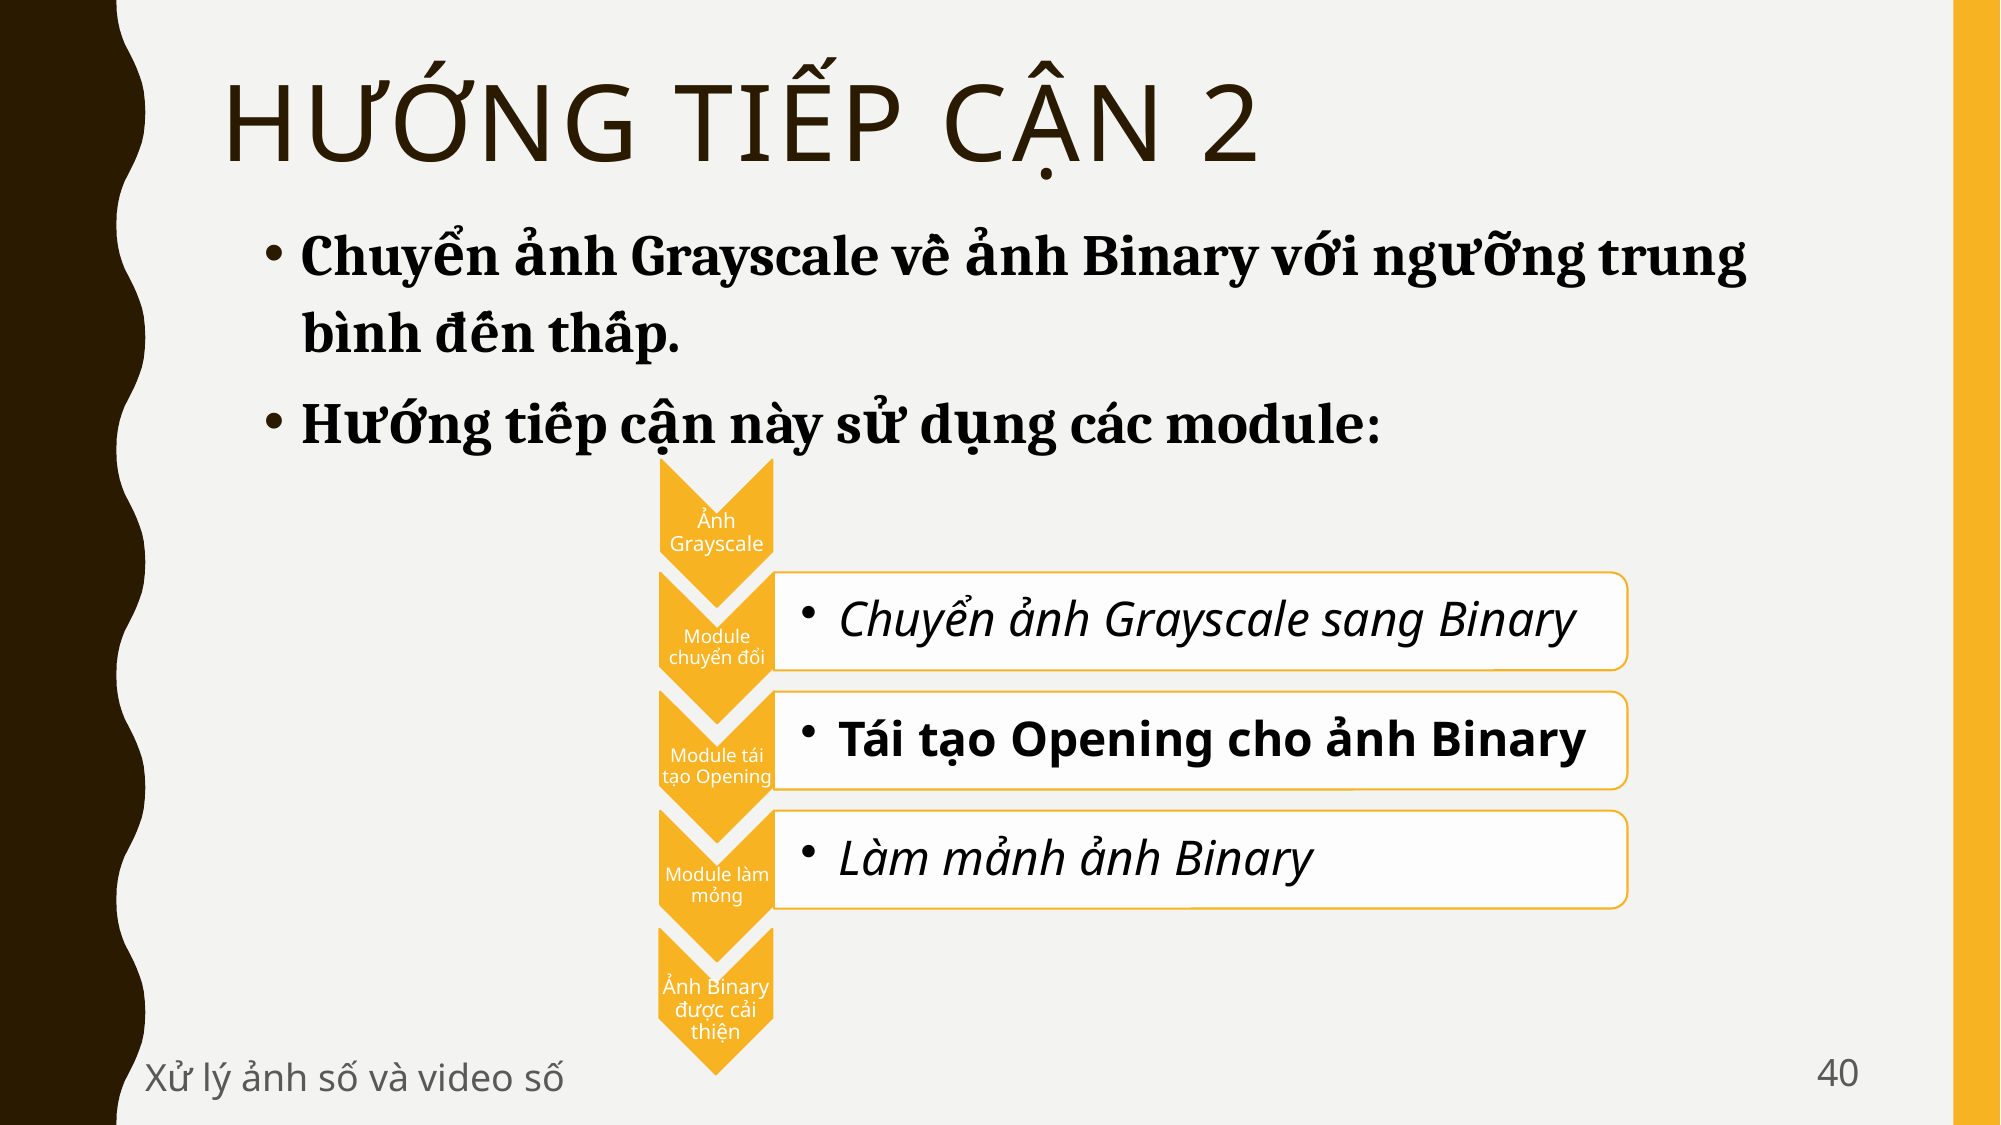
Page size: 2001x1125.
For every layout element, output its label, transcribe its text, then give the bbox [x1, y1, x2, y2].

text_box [659, 459, 1558, 1075]
title Hướng tiếp cận 2 [205, 62, 1875, 308]
footer Xử lý ảnh số và video số [18, 1048, 694, 1105]
slide_number 40 [1412, 1045, 1875, 1103]
list Chuyển ảnh Grayscale về ảnh Binary với ngưỡng trung bình đến thấp. Hướng tiếp cận này sử dụng các module: [249, 202, 1832, 390]
